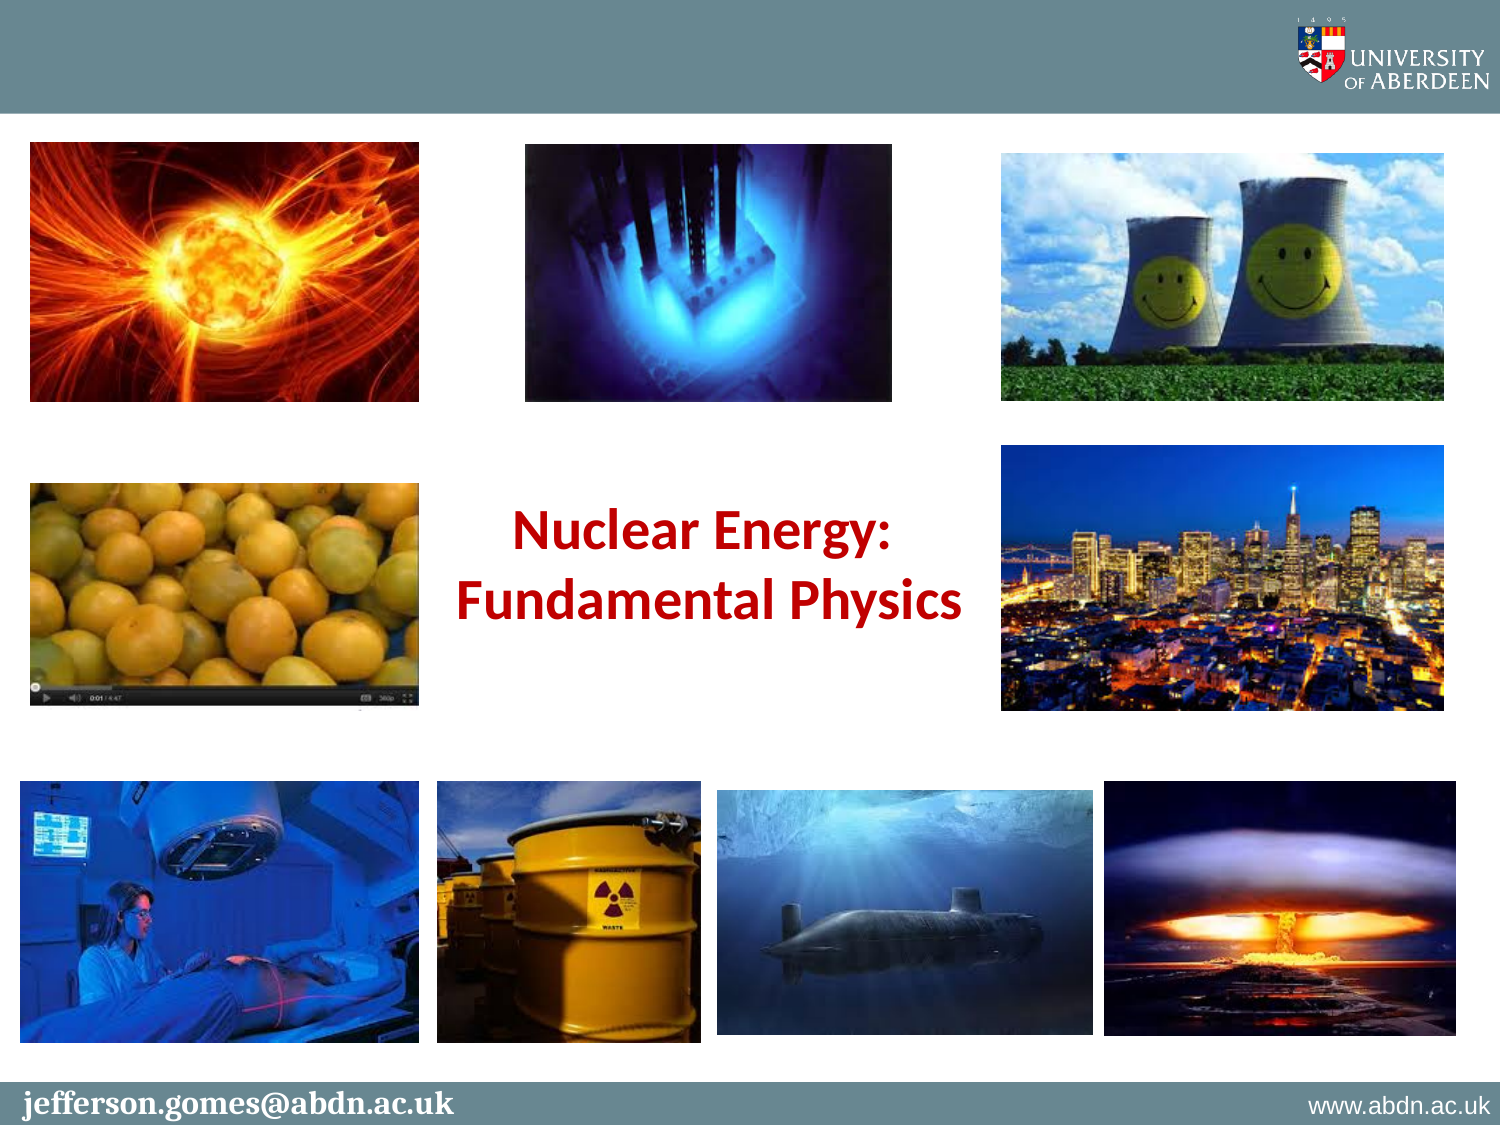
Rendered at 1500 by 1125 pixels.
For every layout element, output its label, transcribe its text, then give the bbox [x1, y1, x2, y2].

picture [29, 142, 419, 402]
picture [525, 143, 892, 402]
picture [1000, 444, 1444, 712]
picture [1287, 7, 1495, 103]
text_box jefferson.gomes@abdn.ac.uk [0, 1078, 479, 1125]
picture [716, 790, 1093, 1036]
picture [29, 483, 419, 712]
picture [1000, 153, 1444, 402]
picture [437, 781, 701, 1044]
text_box Nuclear Energy: Fundamental Physics [420, 483, 995, 639]
picture [19, 781, 419, 1044]
picture [1103, 781, 1456, 1036]
